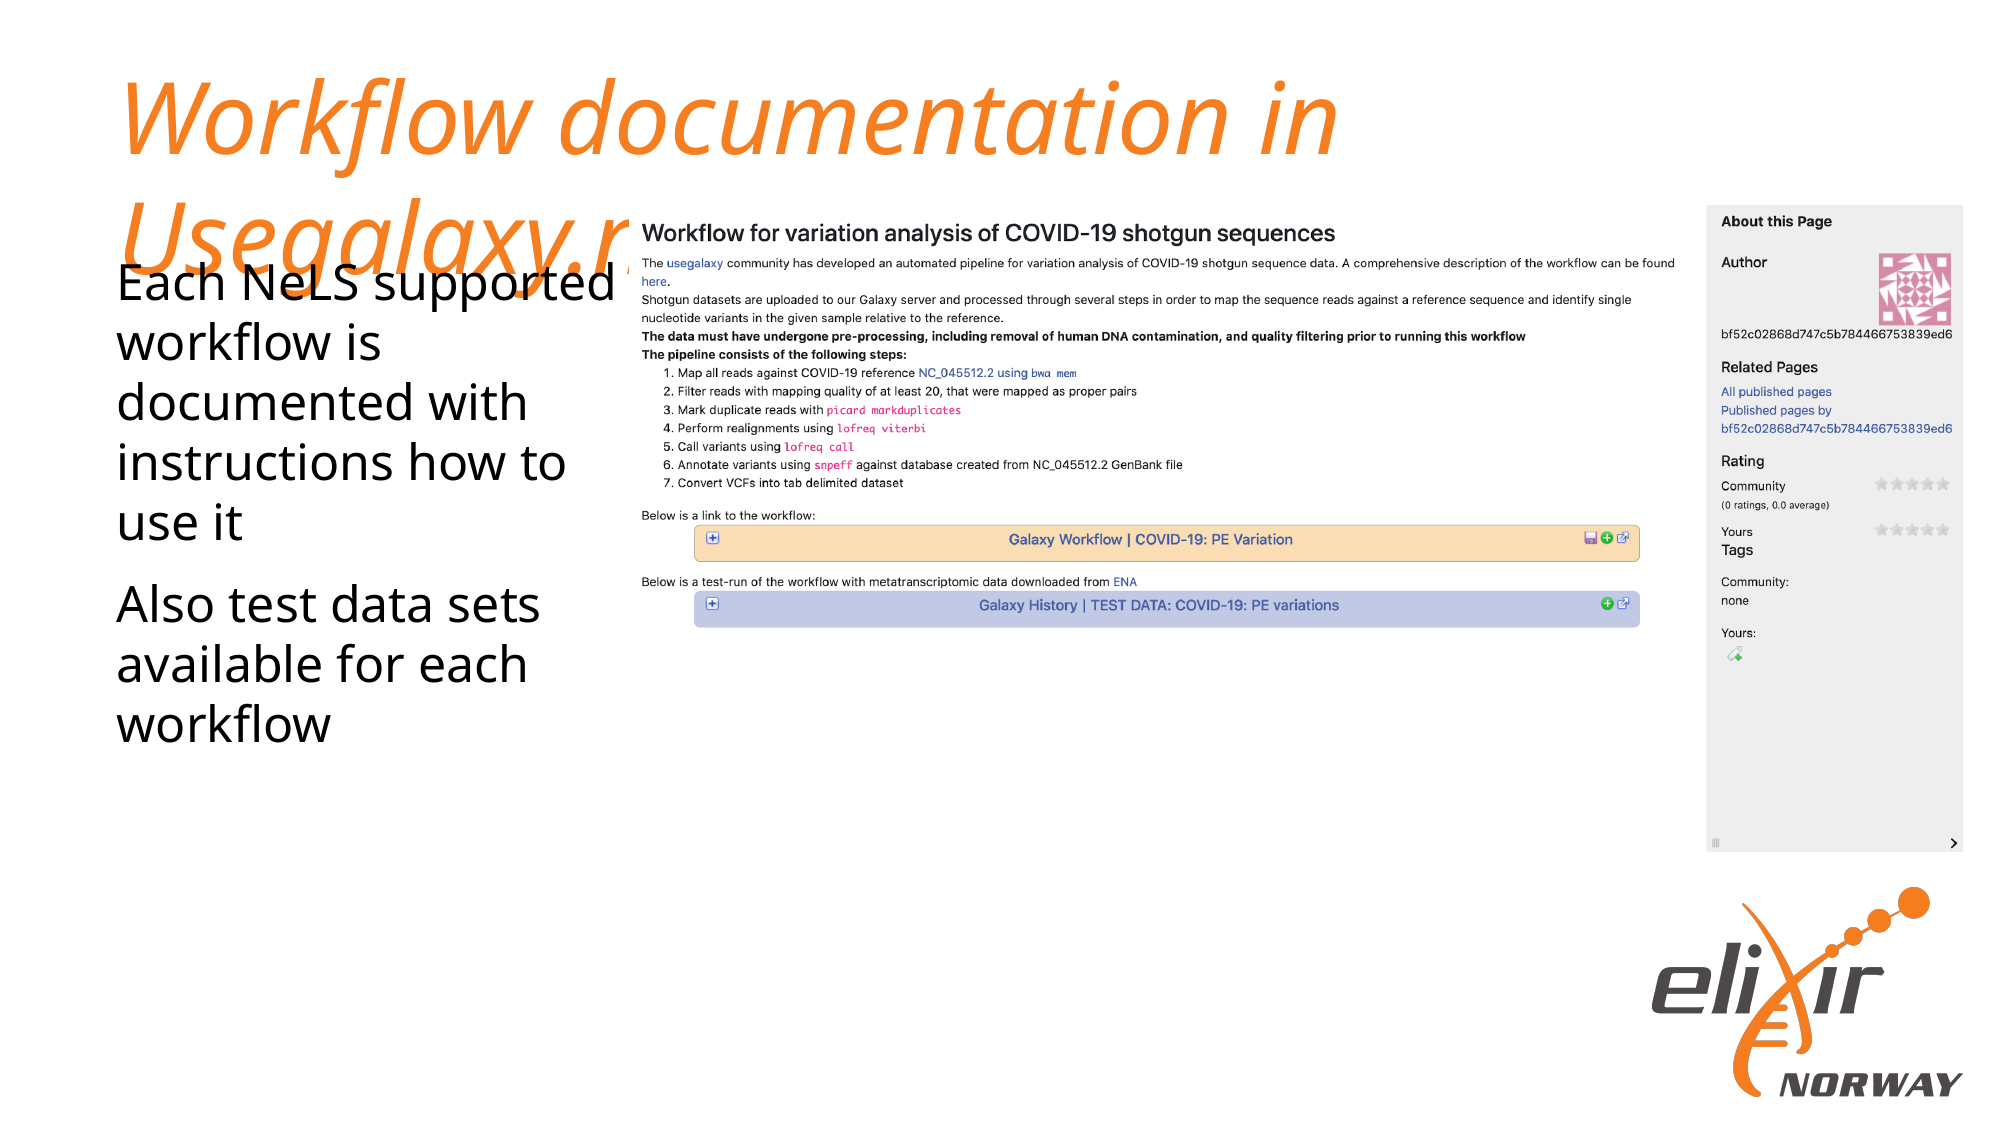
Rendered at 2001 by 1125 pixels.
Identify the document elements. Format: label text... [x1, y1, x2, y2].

picture [1652, 887, 1963, 1097]
picture [629, 205, 1963, 853]
list Each NeLS supported workflow is documented with instructions how to use it Also test data sets available for each workflow [116, 250, 626, 965]
title Workflow documentation in Usegalaxy.no [117, 54, 1902, 161]
